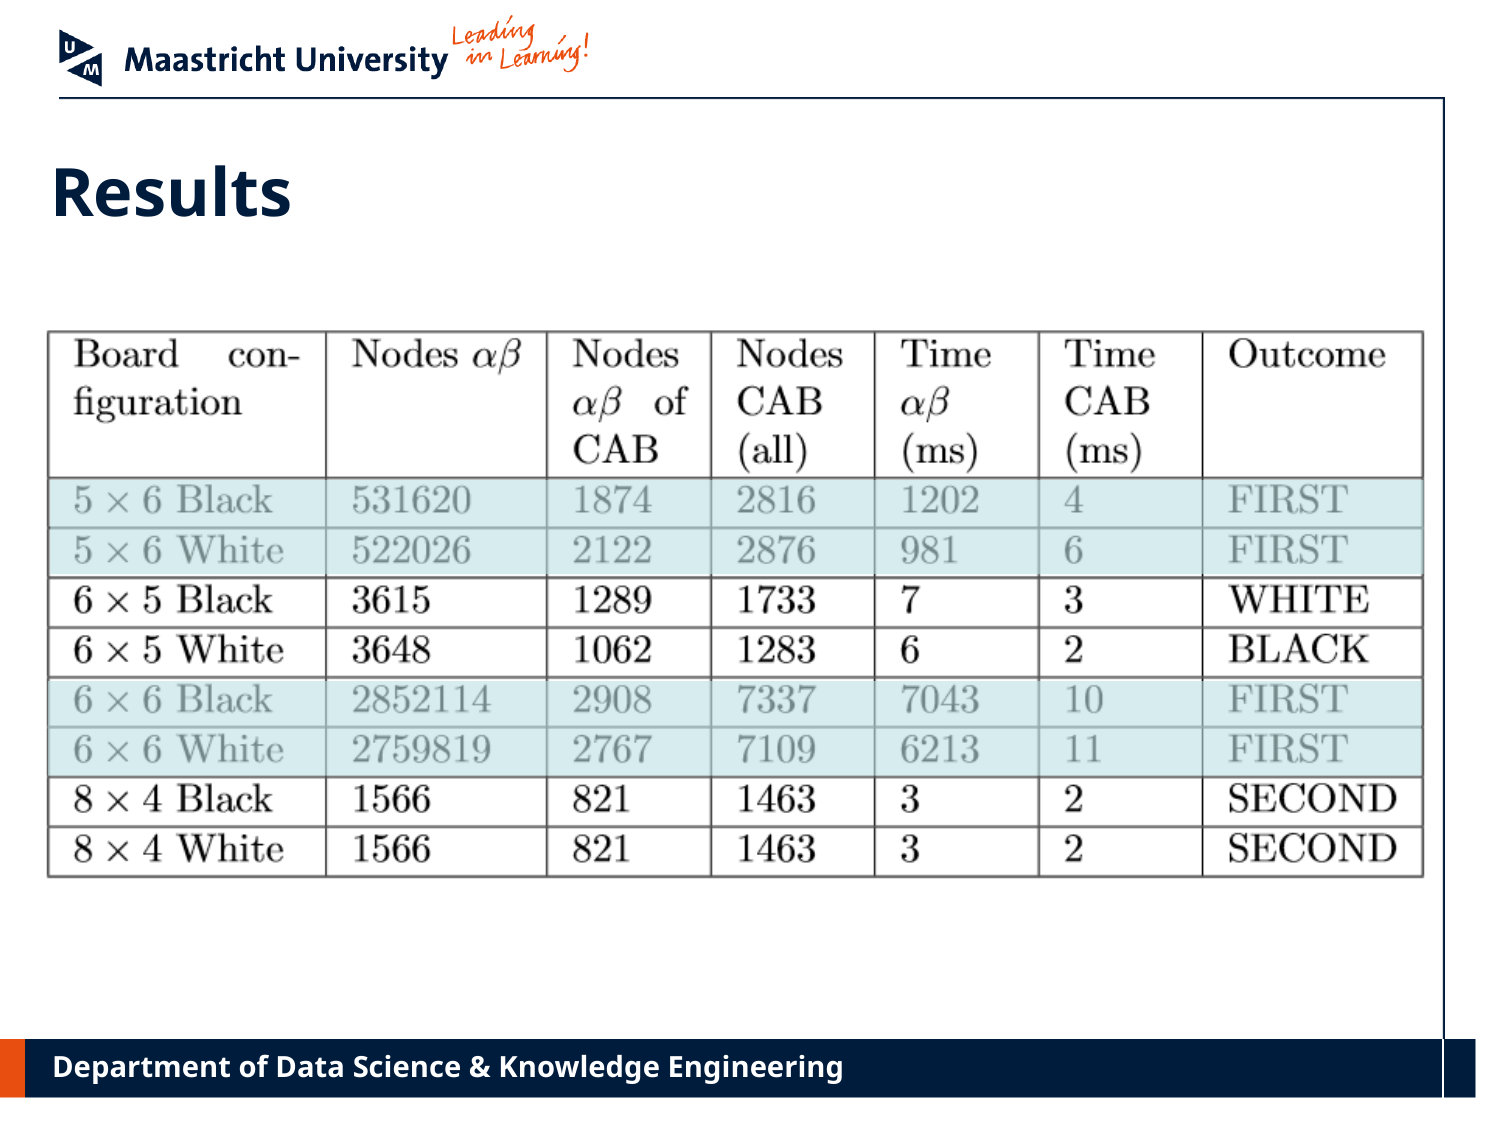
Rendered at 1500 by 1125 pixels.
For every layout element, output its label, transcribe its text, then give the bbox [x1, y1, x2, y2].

picture [0, 0, 1500, 1125]
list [41, 326, 1429, 883]
title Results [50, 149, 1438, 275]
